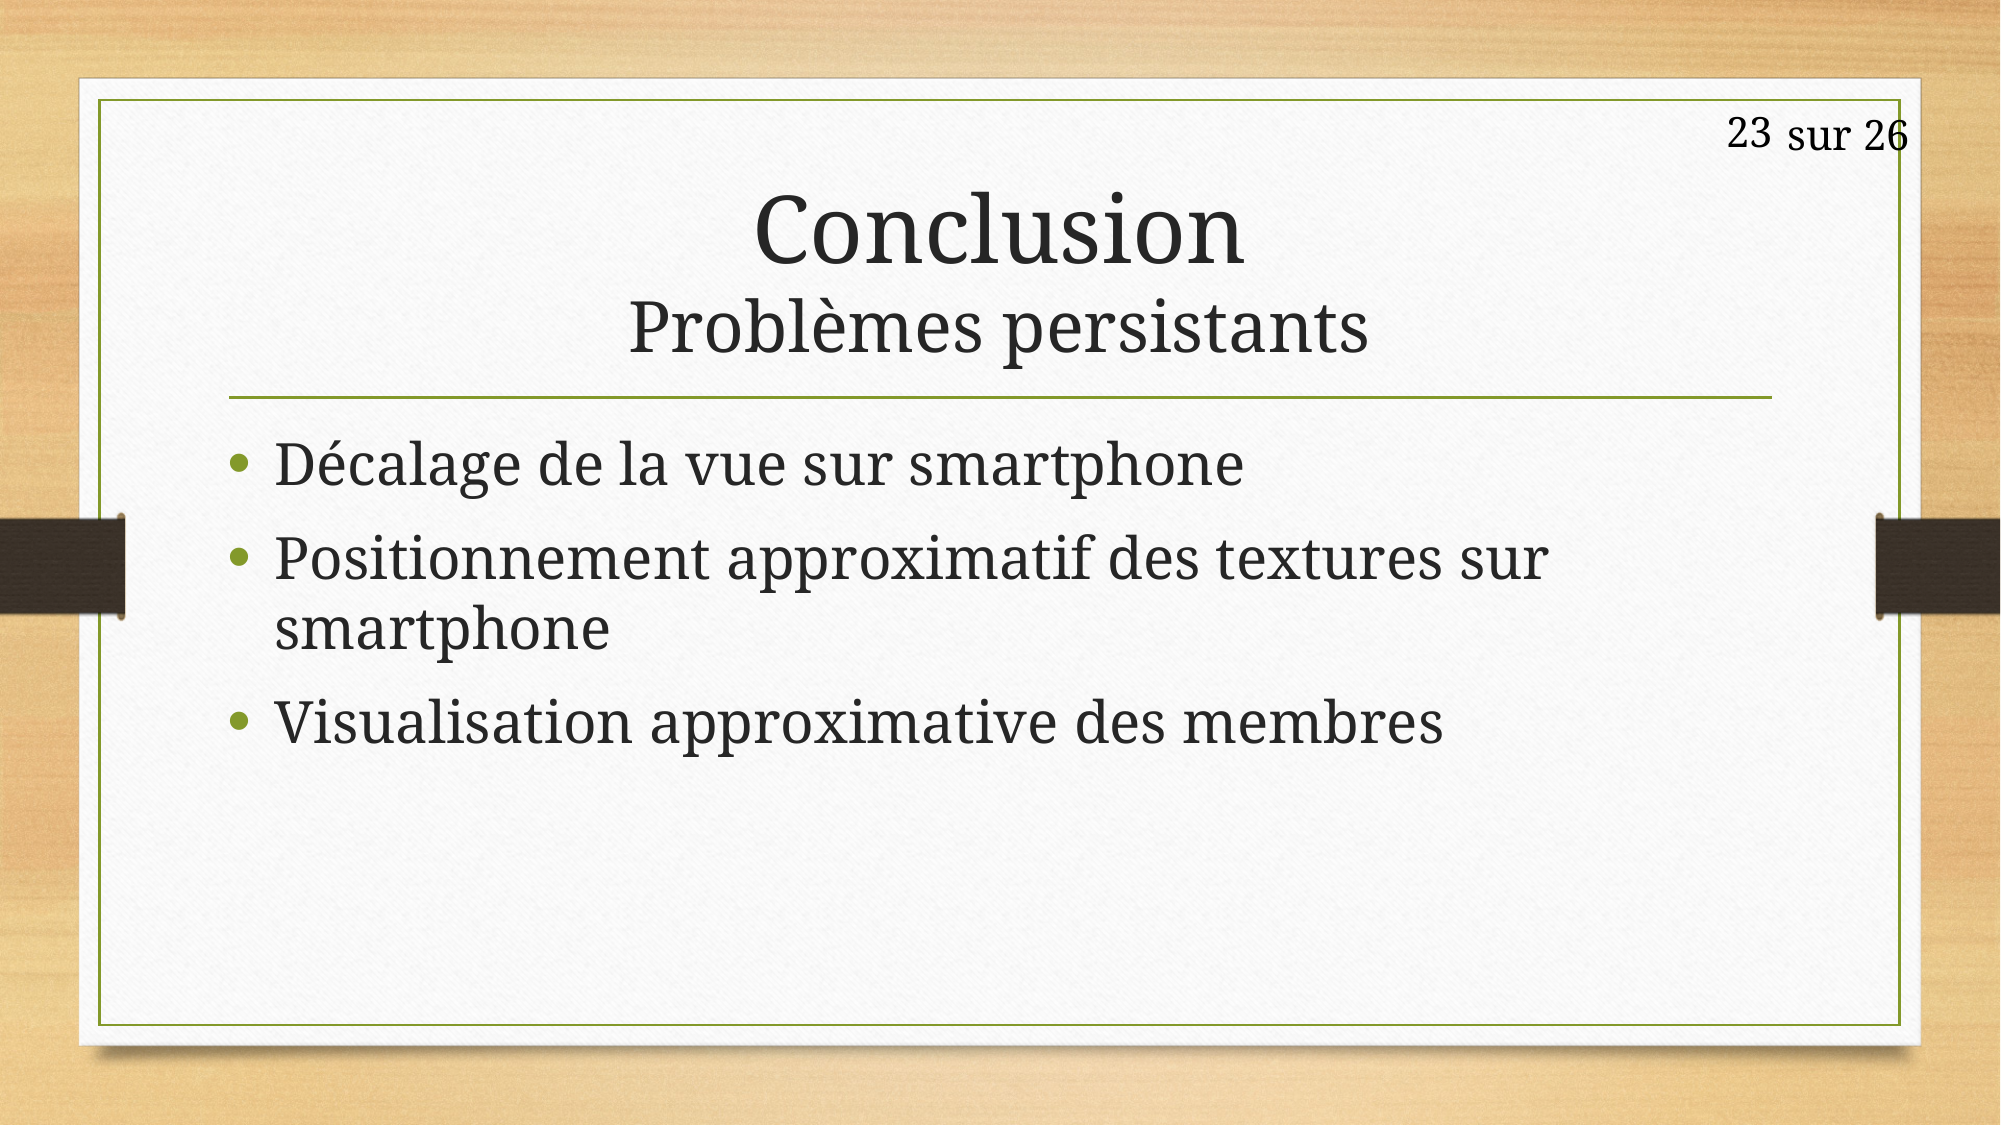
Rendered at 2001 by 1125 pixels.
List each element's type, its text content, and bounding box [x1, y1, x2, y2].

title Conclusion Problèmes persistants [212, 161, 1788, 375]
slide_number 23 [1556, 107, 1761, 162]
text_box sur 26 [1761, 101, 1975, 167]
list Décalage de la vue sur smartphone Positionnement approximatif des textures sur smartphone Visualisation approximative des membres [212, 419, 1788, 964]
picture [0, 0, 2001, 1125]
